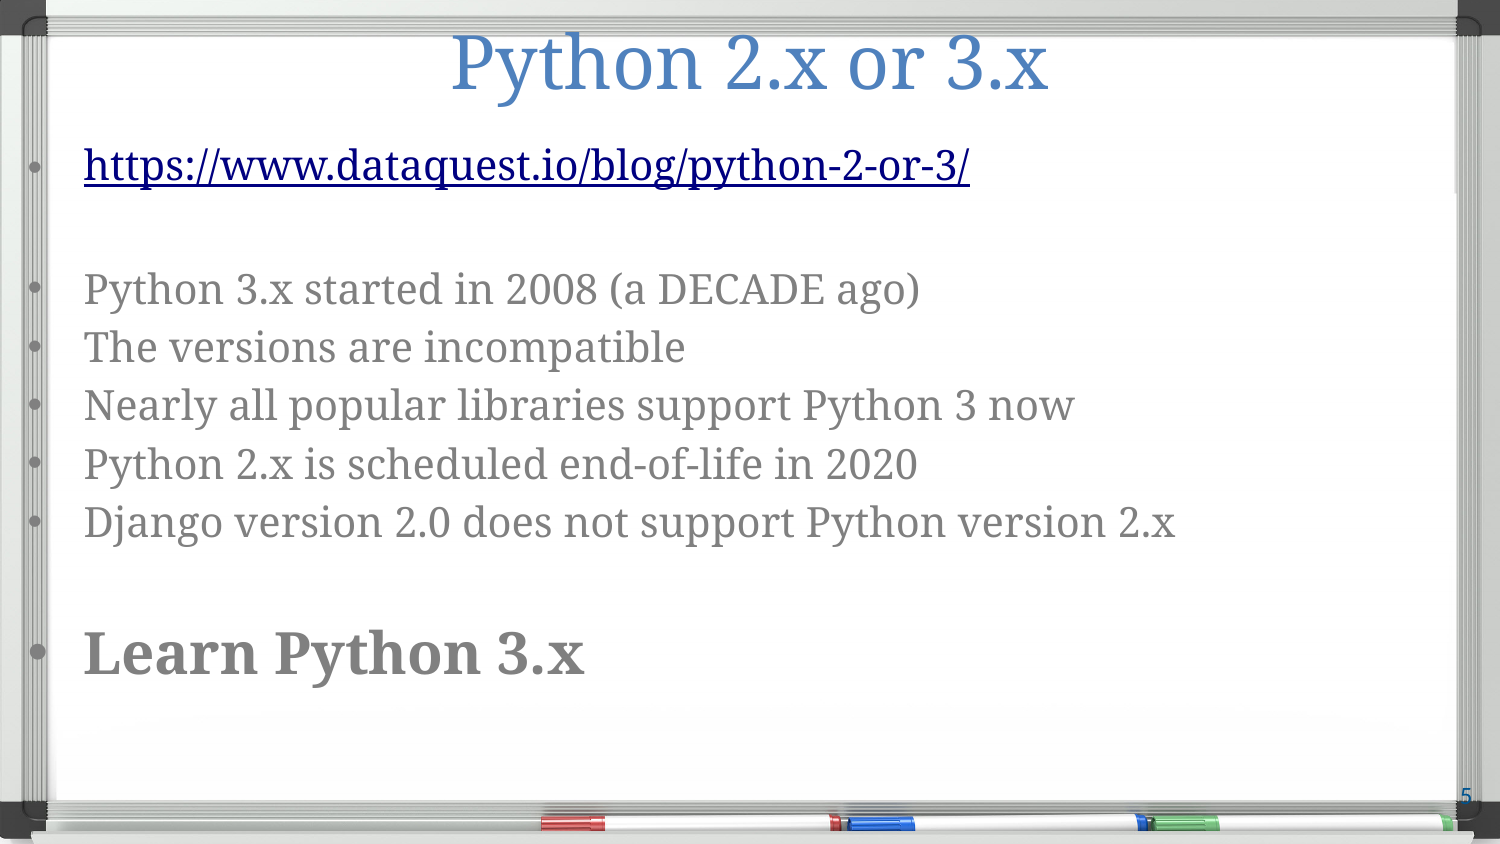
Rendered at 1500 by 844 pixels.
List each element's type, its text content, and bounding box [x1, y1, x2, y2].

title Python 2.x or 3.x [12, 9, 1488, 110]
picture [0, 0, 1500, 844]
slide_number 5 [1387, 771, 1488, 817]
list https://www.dataquest.io/blog/python-2-or-3/ Python 3.x started in 2008 (a DECADE ago) The versions are incompatible Nearly all popular libraries support Python 3 now Python 2.x is scheduled end-of-life in 2020 Django version 2.0 does not support Python version 2.x Learn Python 3.x [12, 131, 1488, 772]
